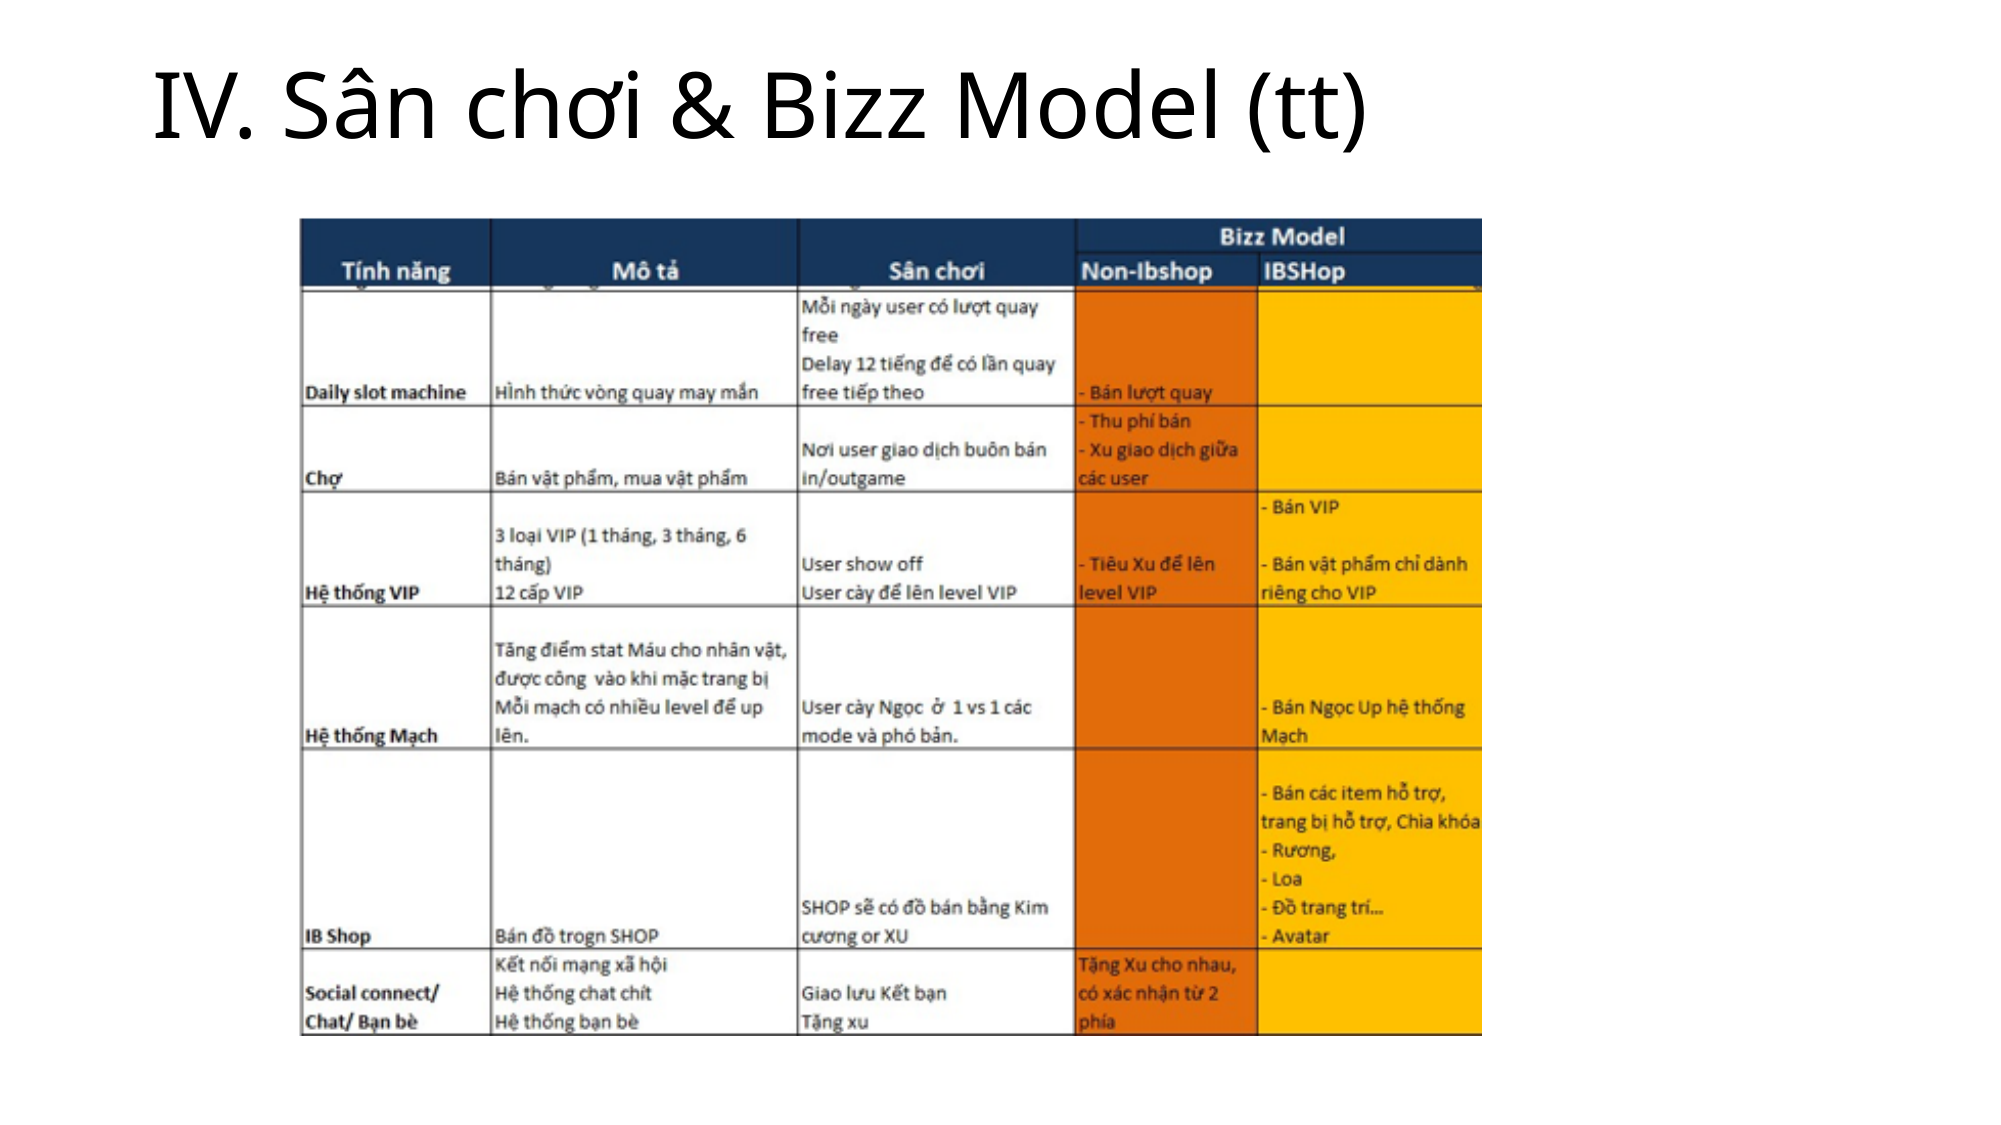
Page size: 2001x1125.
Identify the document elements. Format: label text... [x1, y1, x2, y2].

title IV. Sân chơi & Bizz Model (tt) [137, 0, 1863, 218]
picture [296, 217, 1483, 1036]
